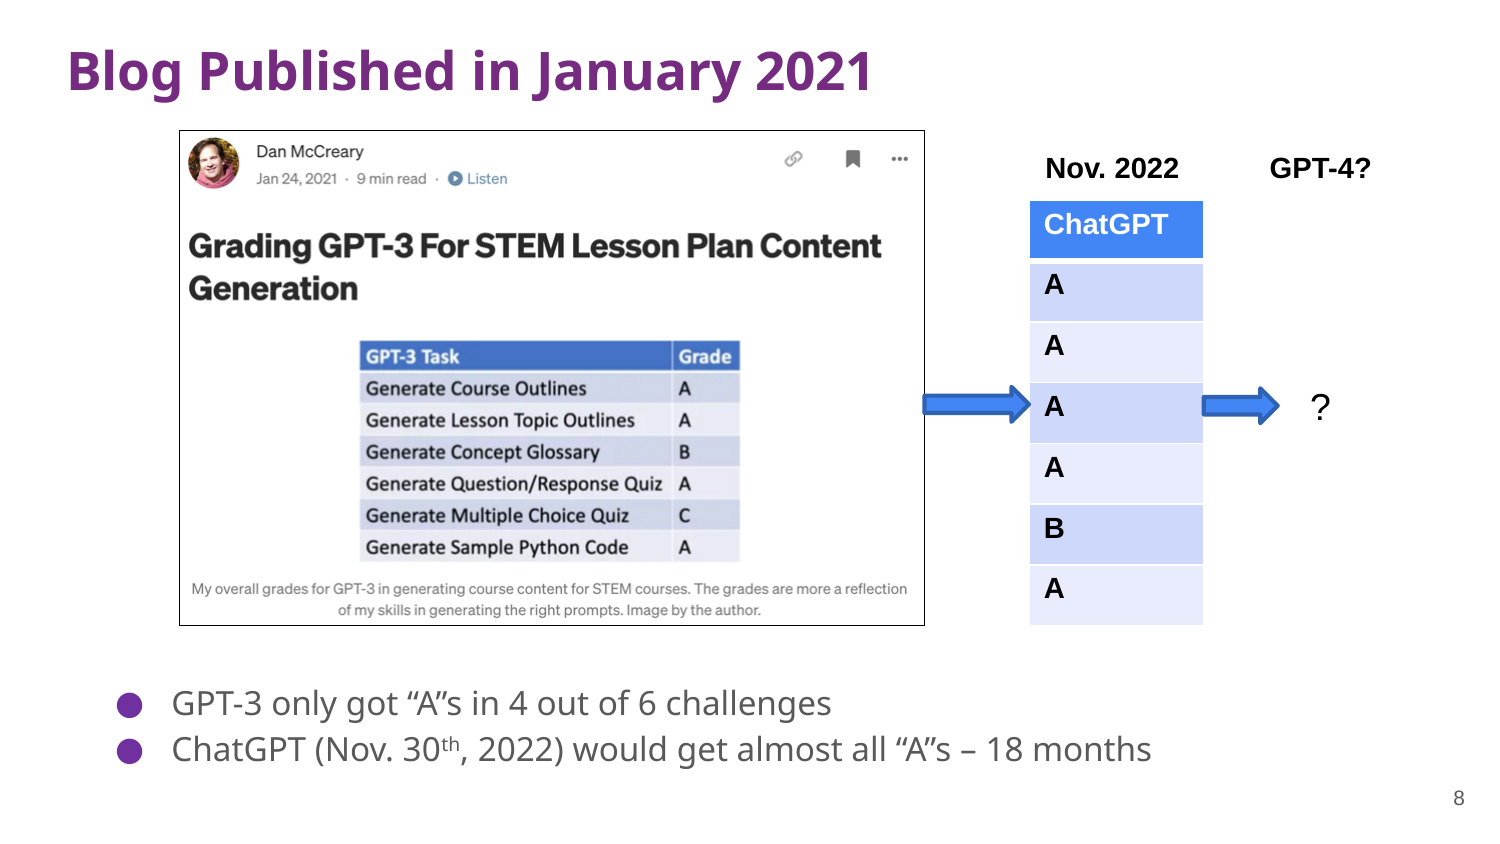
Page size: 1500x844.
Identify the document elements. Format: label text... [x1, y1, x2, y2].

table_cell B [1030, 505, 1203, 564]
text_box [930, 384, 1032, 424]
text_box Nov. 2022 [1030, 142, 1195, 193]
table_cell A [1030, 444, 1203, 503]
slide_number 8 [1389, 764, 1480, 830]
text_box GPT-4? [1254, 141, 1387, 192]
text_box [1201, 386, 1280, 426]
list GPT-3 only got “A”s in 4 out of 6 challenges ChatGPT (Nov. 30th, 2022) would get almost all “A”s – 18 months [81, 660, 1337, 785]
title Blog Published in January 2021 [51, 22, 1449, 117]
table_cell A [1030, 383, 1203, 443]
table_cell A [1030, 566, 1203, 625]
table_header ChatGPT [1030, 201, 1203, 258]
text_box ? [1295, 375, 1346, 436]
table_cell A [1030, 264, 1203, 321]
picture [178, 129, 925, 627]
table_cell A [1030, 323, 1203, 382]
